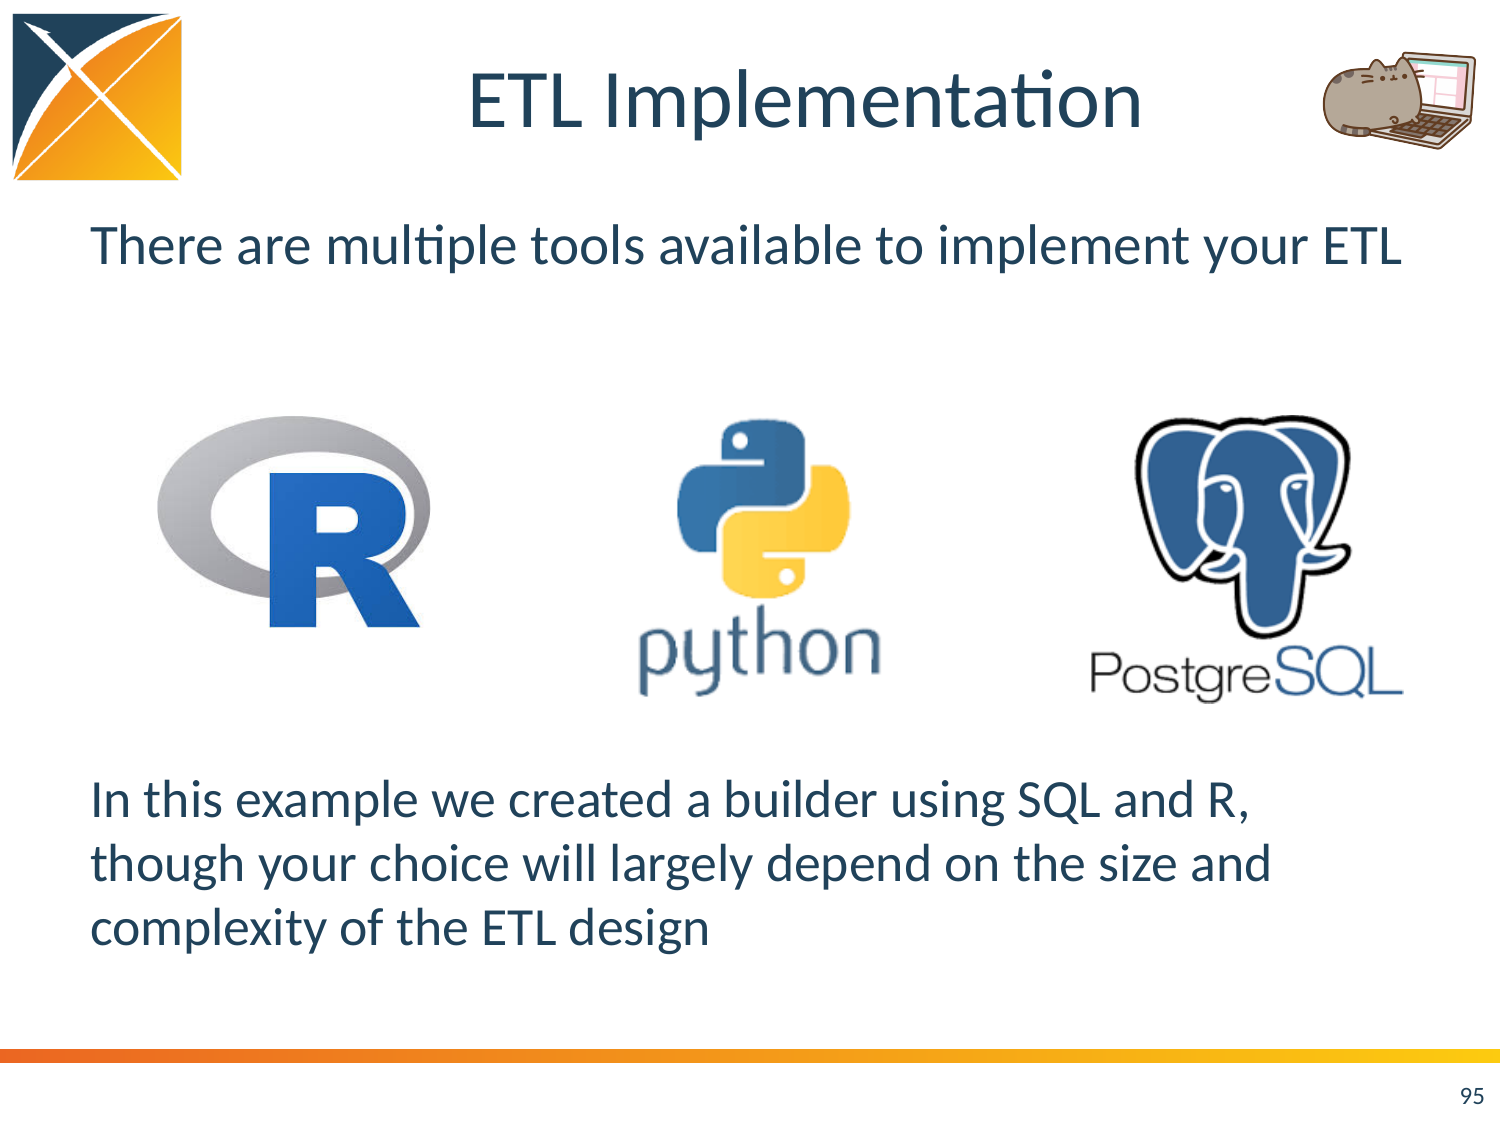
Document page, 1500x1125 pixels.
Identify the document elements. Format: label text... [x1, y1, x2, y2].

picture [156, 415, 431, 629]
picture [1090, 415, 1404, 704]
list There are multiple tools available to implement your ETL In this example we created a builder using SQL and R, though your choice will largely depend on the size and complexity of the ETL design [75, 200, 1425, 1036]
slide_number 95 [1149, 1065, 1500, 1125]
picture [467, 415, 1055, 710]
picture [1312, 9, 1495, 192]
picture [0, 0, 206, 200]
title ETL Implementation [187, 24, 1307, 163]
